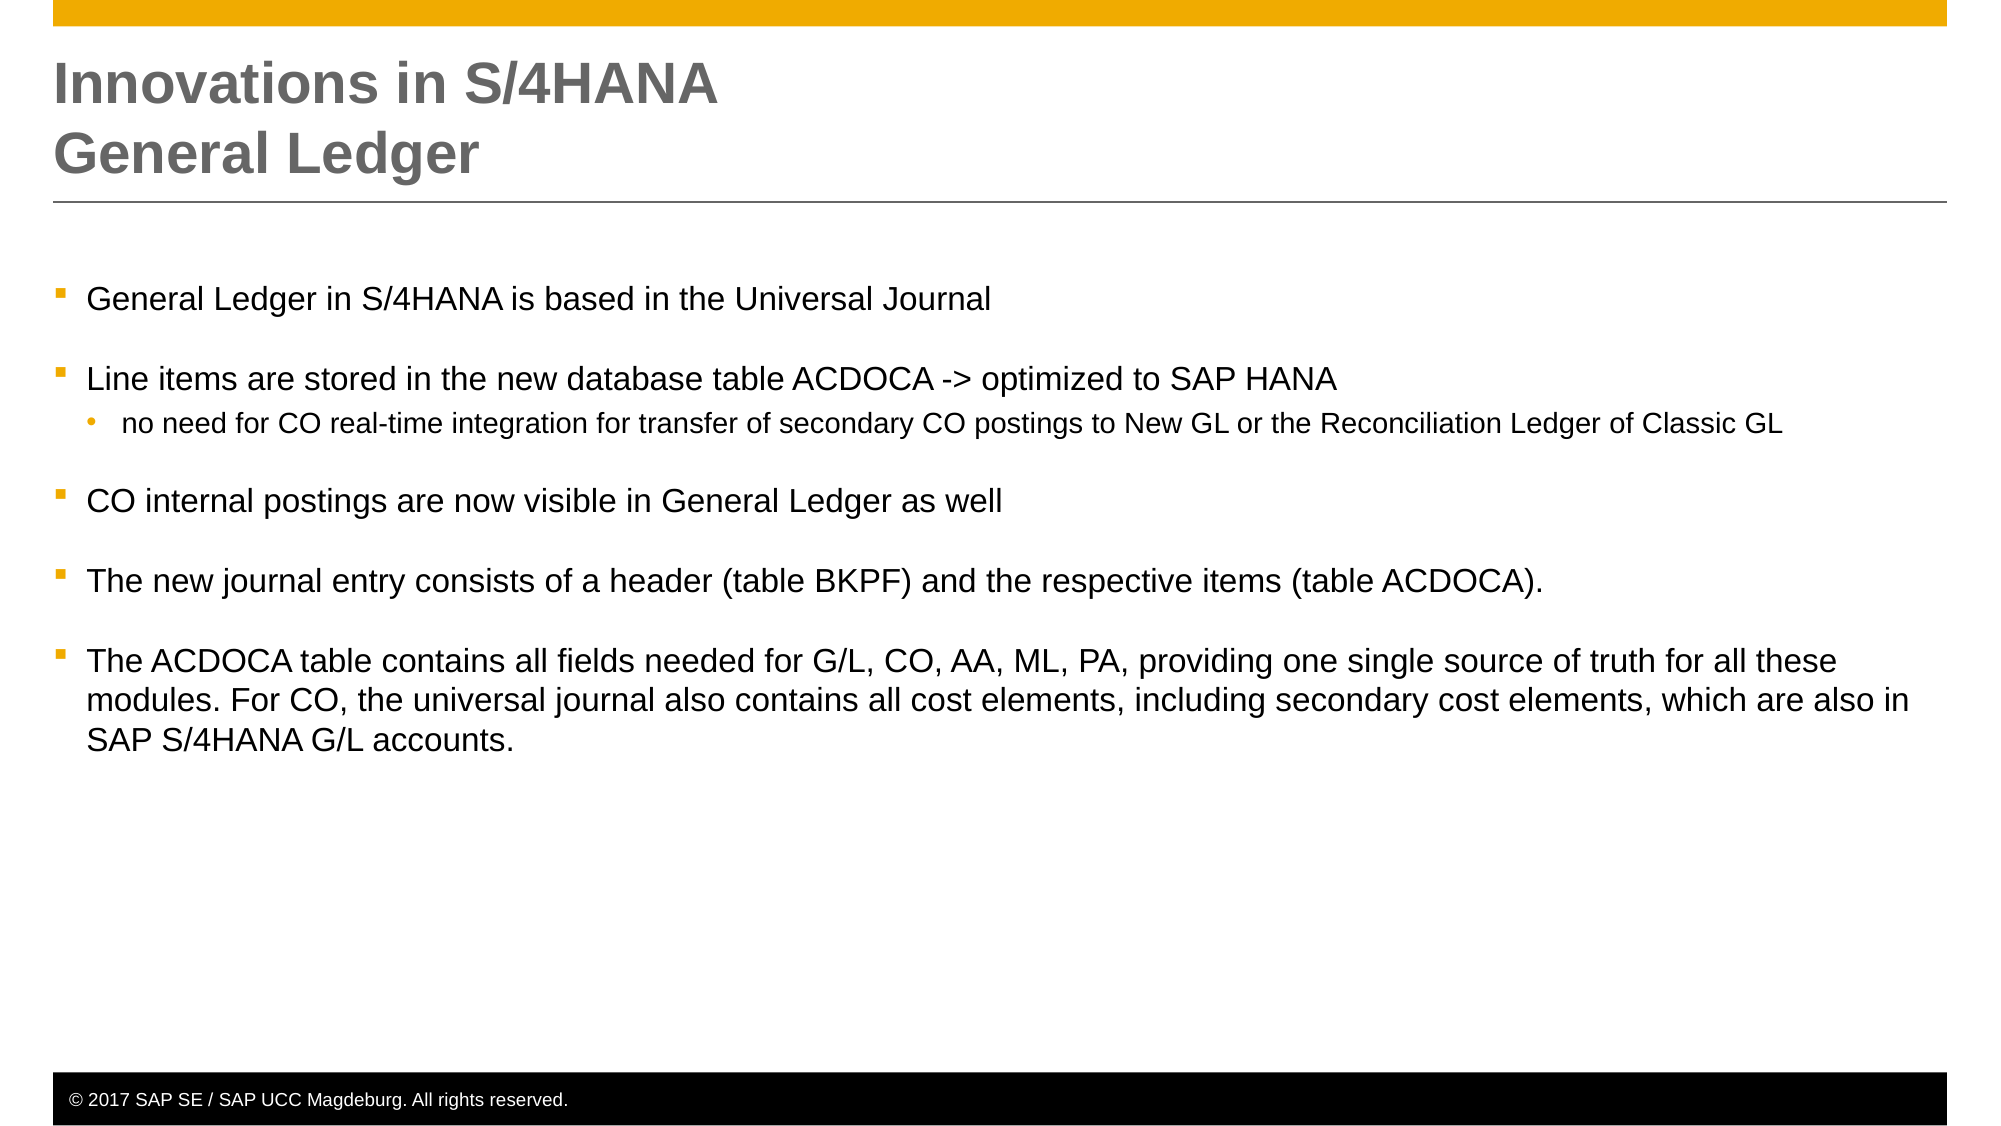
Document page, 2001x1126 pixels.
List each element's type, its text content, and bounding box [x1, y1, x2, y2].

list General Ledger in S/4HANA is based in the Universal Journal Line items are stored in the new database table ACDOCA -> optimized to SAP HANA no need for CO real-time integration for transfer of secondary CO postings to New GL or the Reconciliation Ledger of Classic GL CO internal postings are now visible in General Ledger as well The new journal entry consists of a header (table BKPF) and the respective items (table ACDOCA). The ACDOCA table contains all fields needed for G/L, CO, AA, ML, PA, providing one single source of truth for all these modules. For CO, the universal journal also contains all cost elements, including secondary cost elements, which are also in SAP S/4HANA G/L accounts. [53, 277, 1947, 998]
title Innovations in S/4HANA General Ledger [53, 53, 1947, 178]
